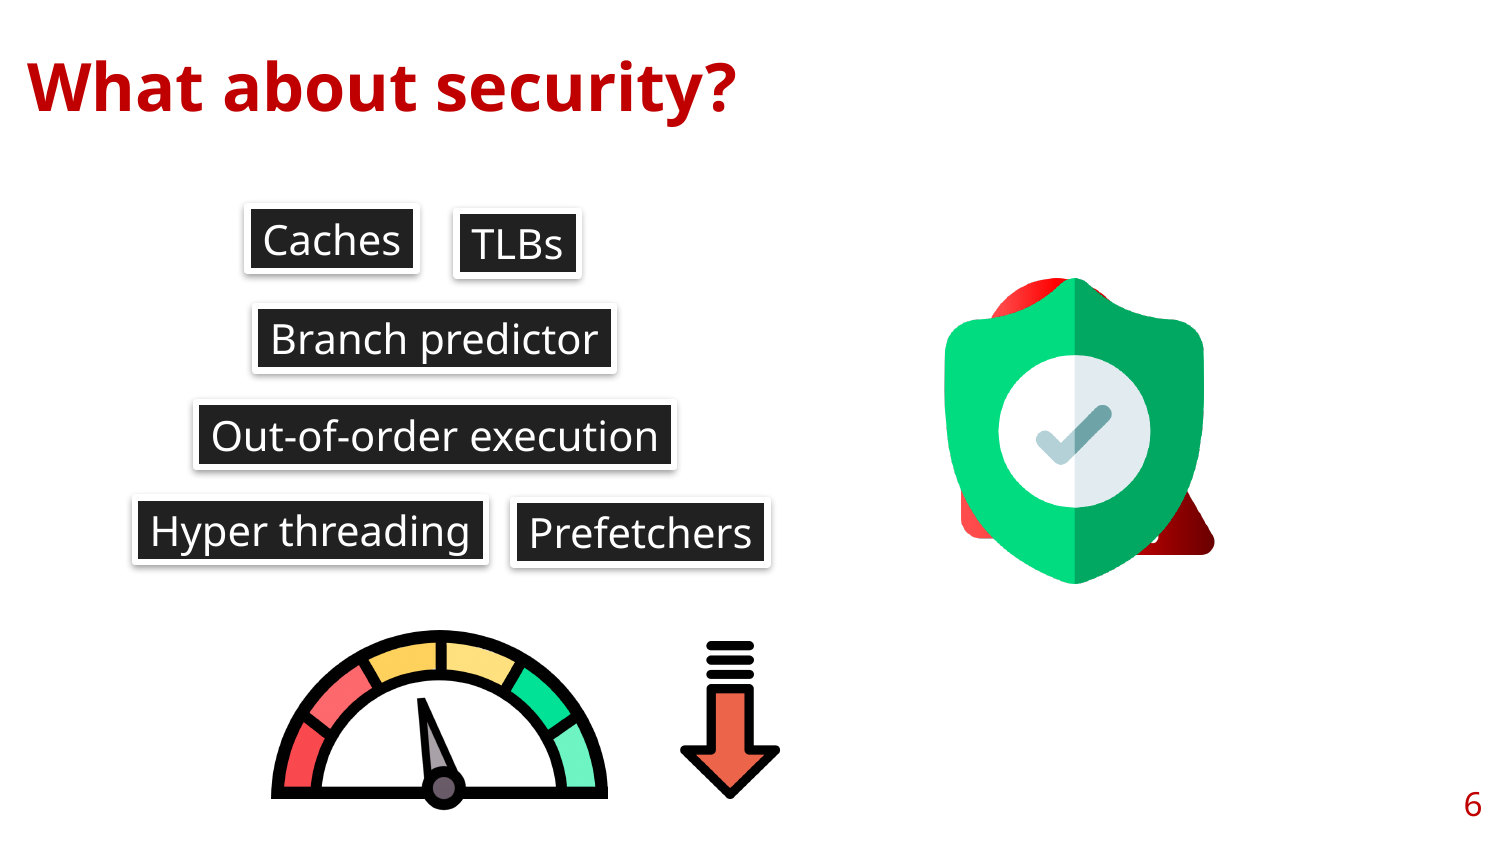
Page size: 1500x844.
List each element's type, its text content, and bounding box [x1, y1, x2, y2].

slide_number 6 [1388, 773, 1494, 838]
text_box Prefetchers [510, 497, 771, 568]
picture [271, 629, 608, 818]
text_box Out-of-order execution [193, 399, 677, 470]
picture [650, 640, 810, 799]
title What about security? [16, 33, 1414, 128]
text_box Caches [244, 203, 420, 274]
text_box Hyper threading [132, 494, 489, 565]
text_box TLBs [453, 208, 582, 279]
text_box Branch predictor [252, 303, 617, 374]
picture [920, 278, 1226, 584]
